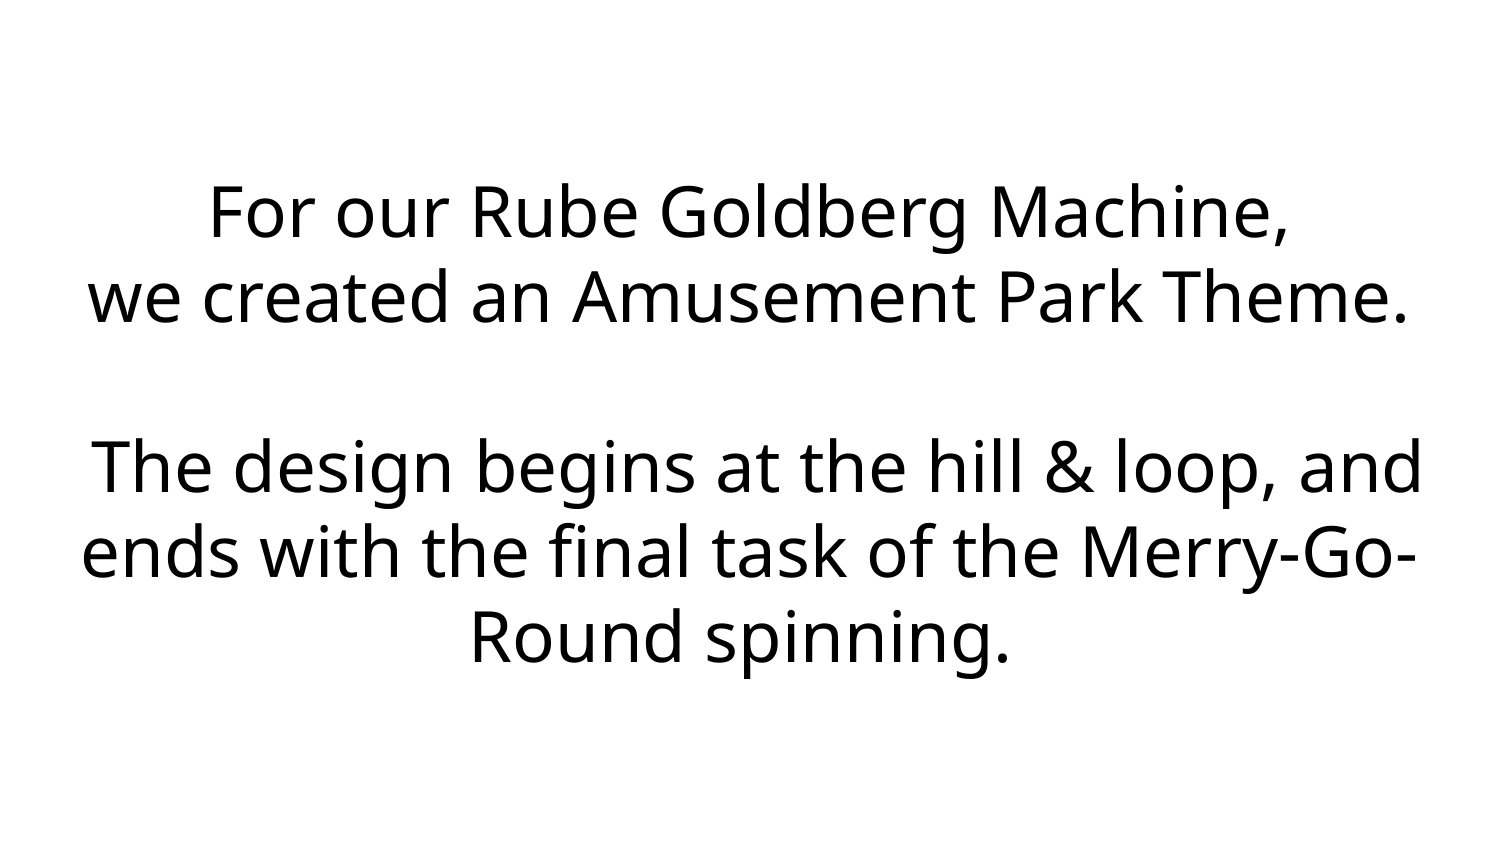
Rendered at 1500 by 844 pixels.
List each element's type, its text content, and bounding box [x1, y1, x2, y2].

title For our Rube Goldberg Machine, we created an Amusement Park Theme. The design begins at the hill & loop, and ends with the final task of the Merry-Go-Round spinning. [51, 182, 1449, 661]
